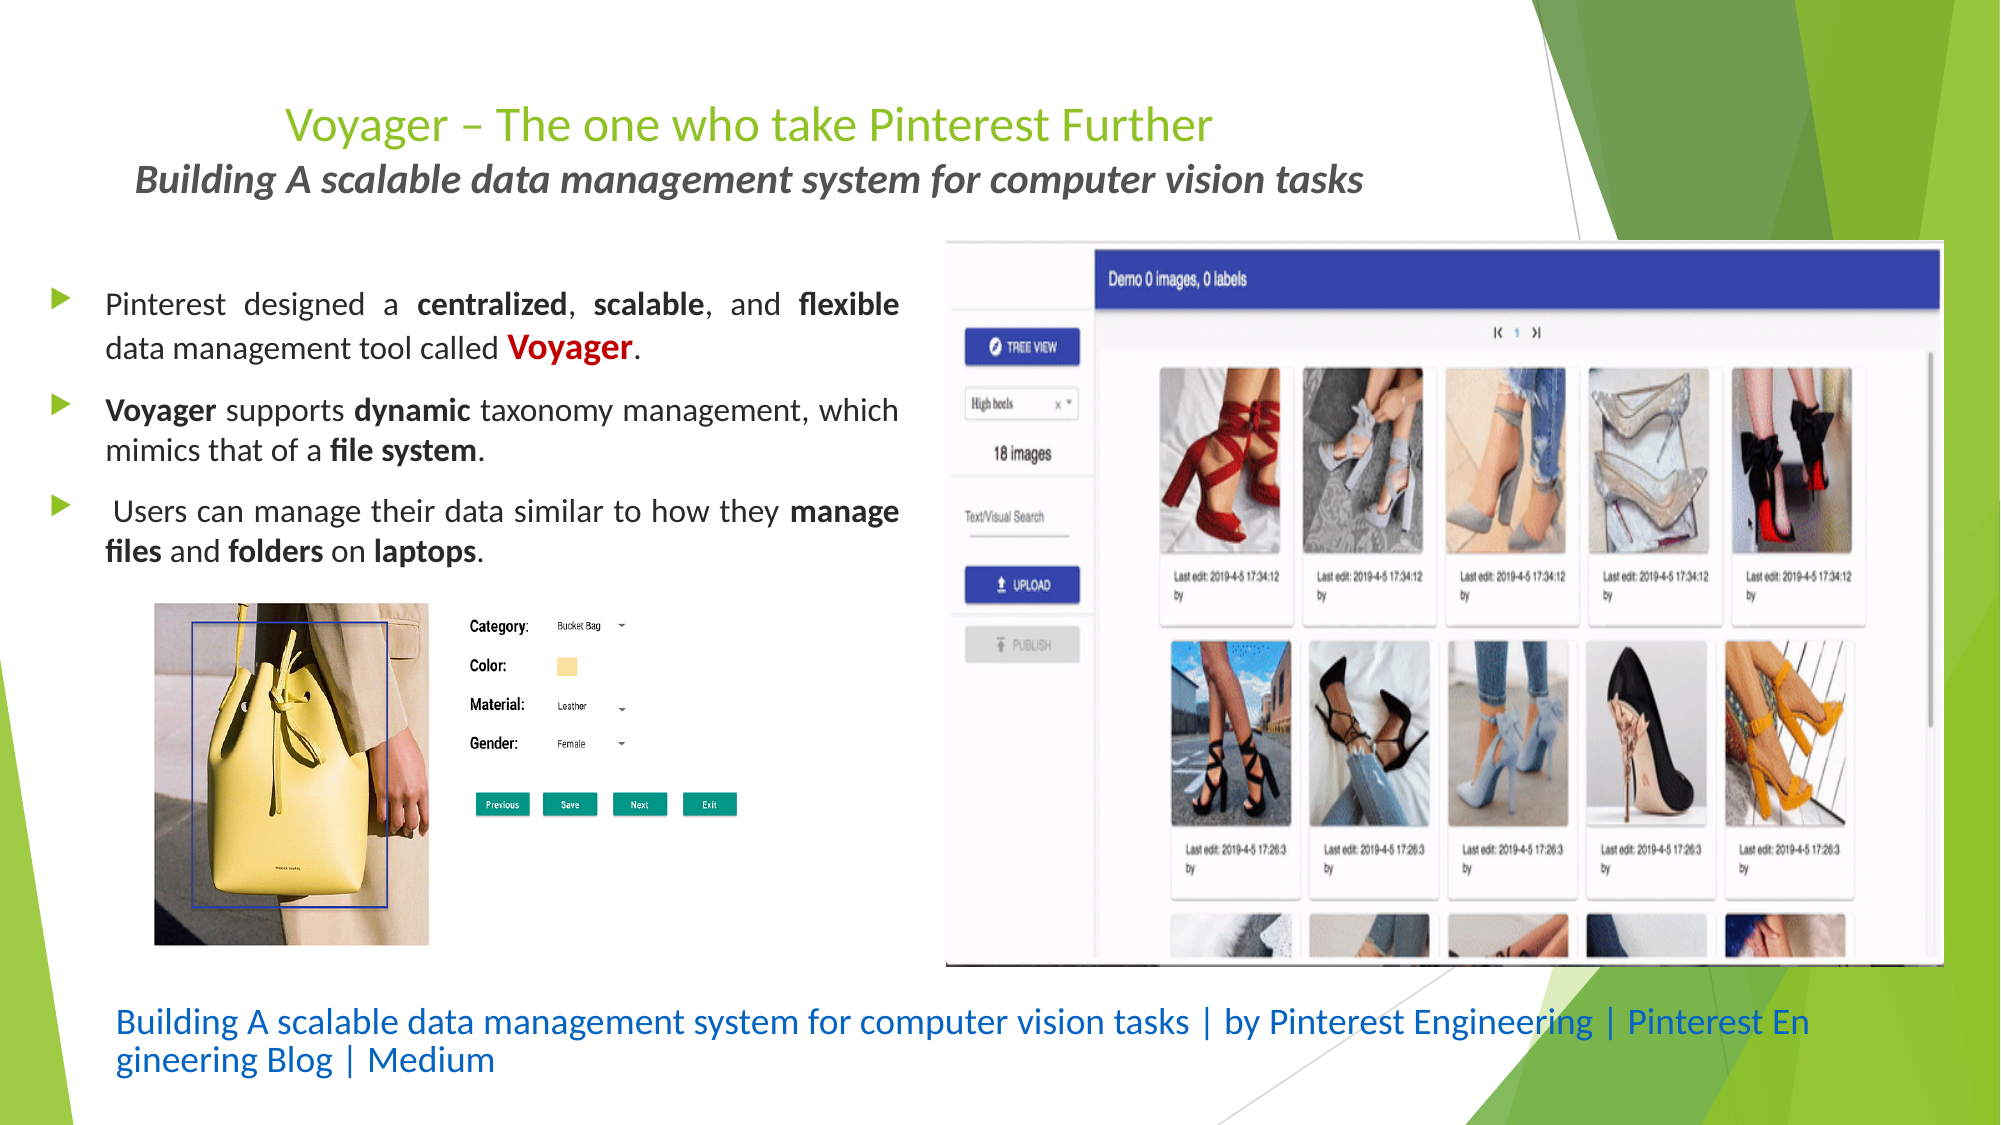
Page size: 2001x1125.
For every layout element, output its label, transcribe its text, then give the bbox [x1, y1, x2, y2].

title Voyager – The one who take Pinterest Further Building A scalable data management system for computer vision tasks [44, 83, 1455, 218]
picture [139, 584, 750, 967]
list Pinterest designed a centralized, scalable, and flexible data management tool called Voyager. Voyager supports dynamic taxonomy management, which mimics that of a file system. Users can manage their data similar to how they manage files and folders on laptops. [34, 274, 915, 1089]
text_box Building A scalable data management system for computer vision tasks | by Pinterest Engineering | Pinterest Engineering Blog | Medium [100, 989, 1829, 1095]
picture [946, 240, 1944, 967]
